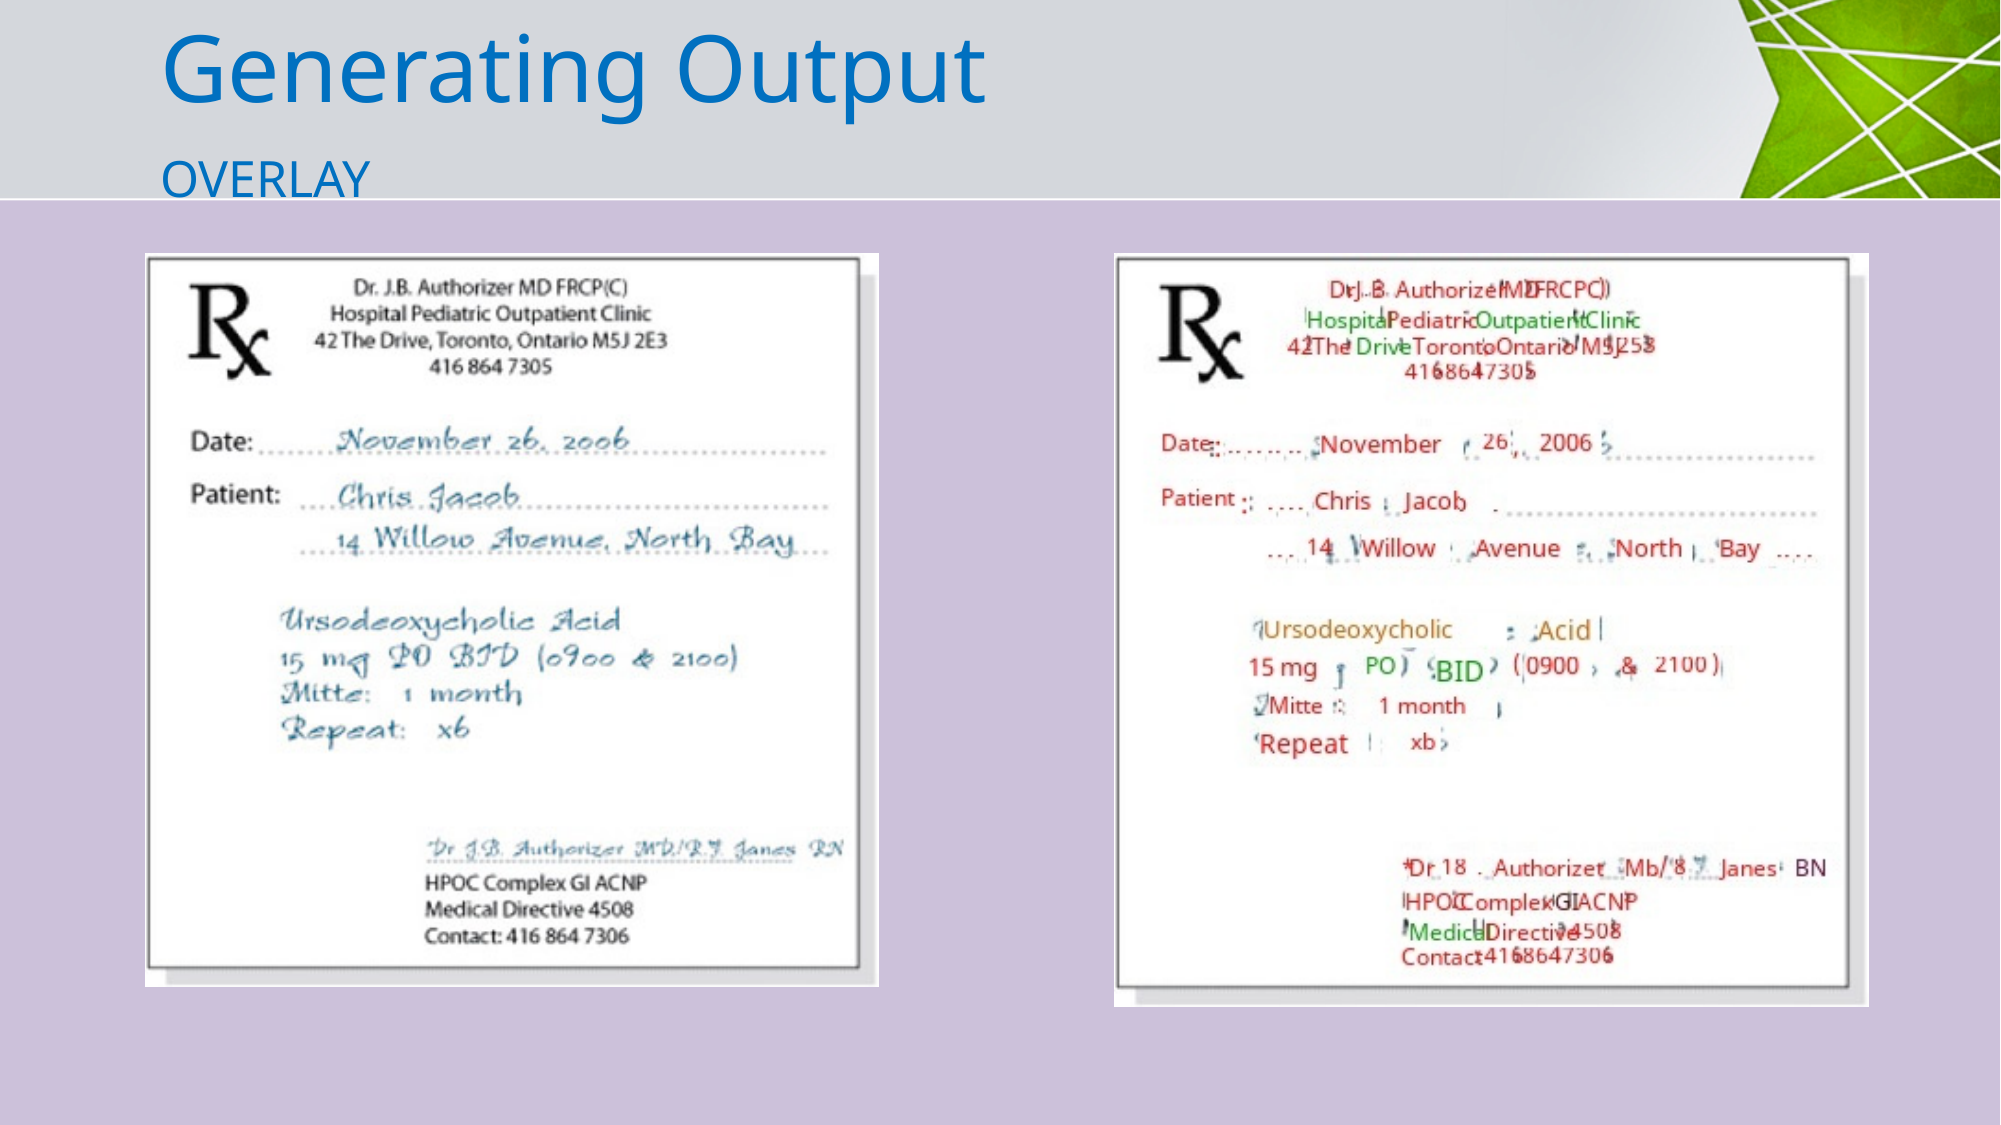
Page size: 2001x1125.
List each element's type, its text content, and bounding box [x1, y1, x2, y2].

picture [0, 0, 2001, 1125]
text_box [0, 198, 2000, 1125]
text_box OVERLAY [145, 100, 2000, 217]
picture [145, 252, 880, 987]
text_box Generating Output [145, 13, 2000, 100]
picture [1114, 252, 1869, 1008]
